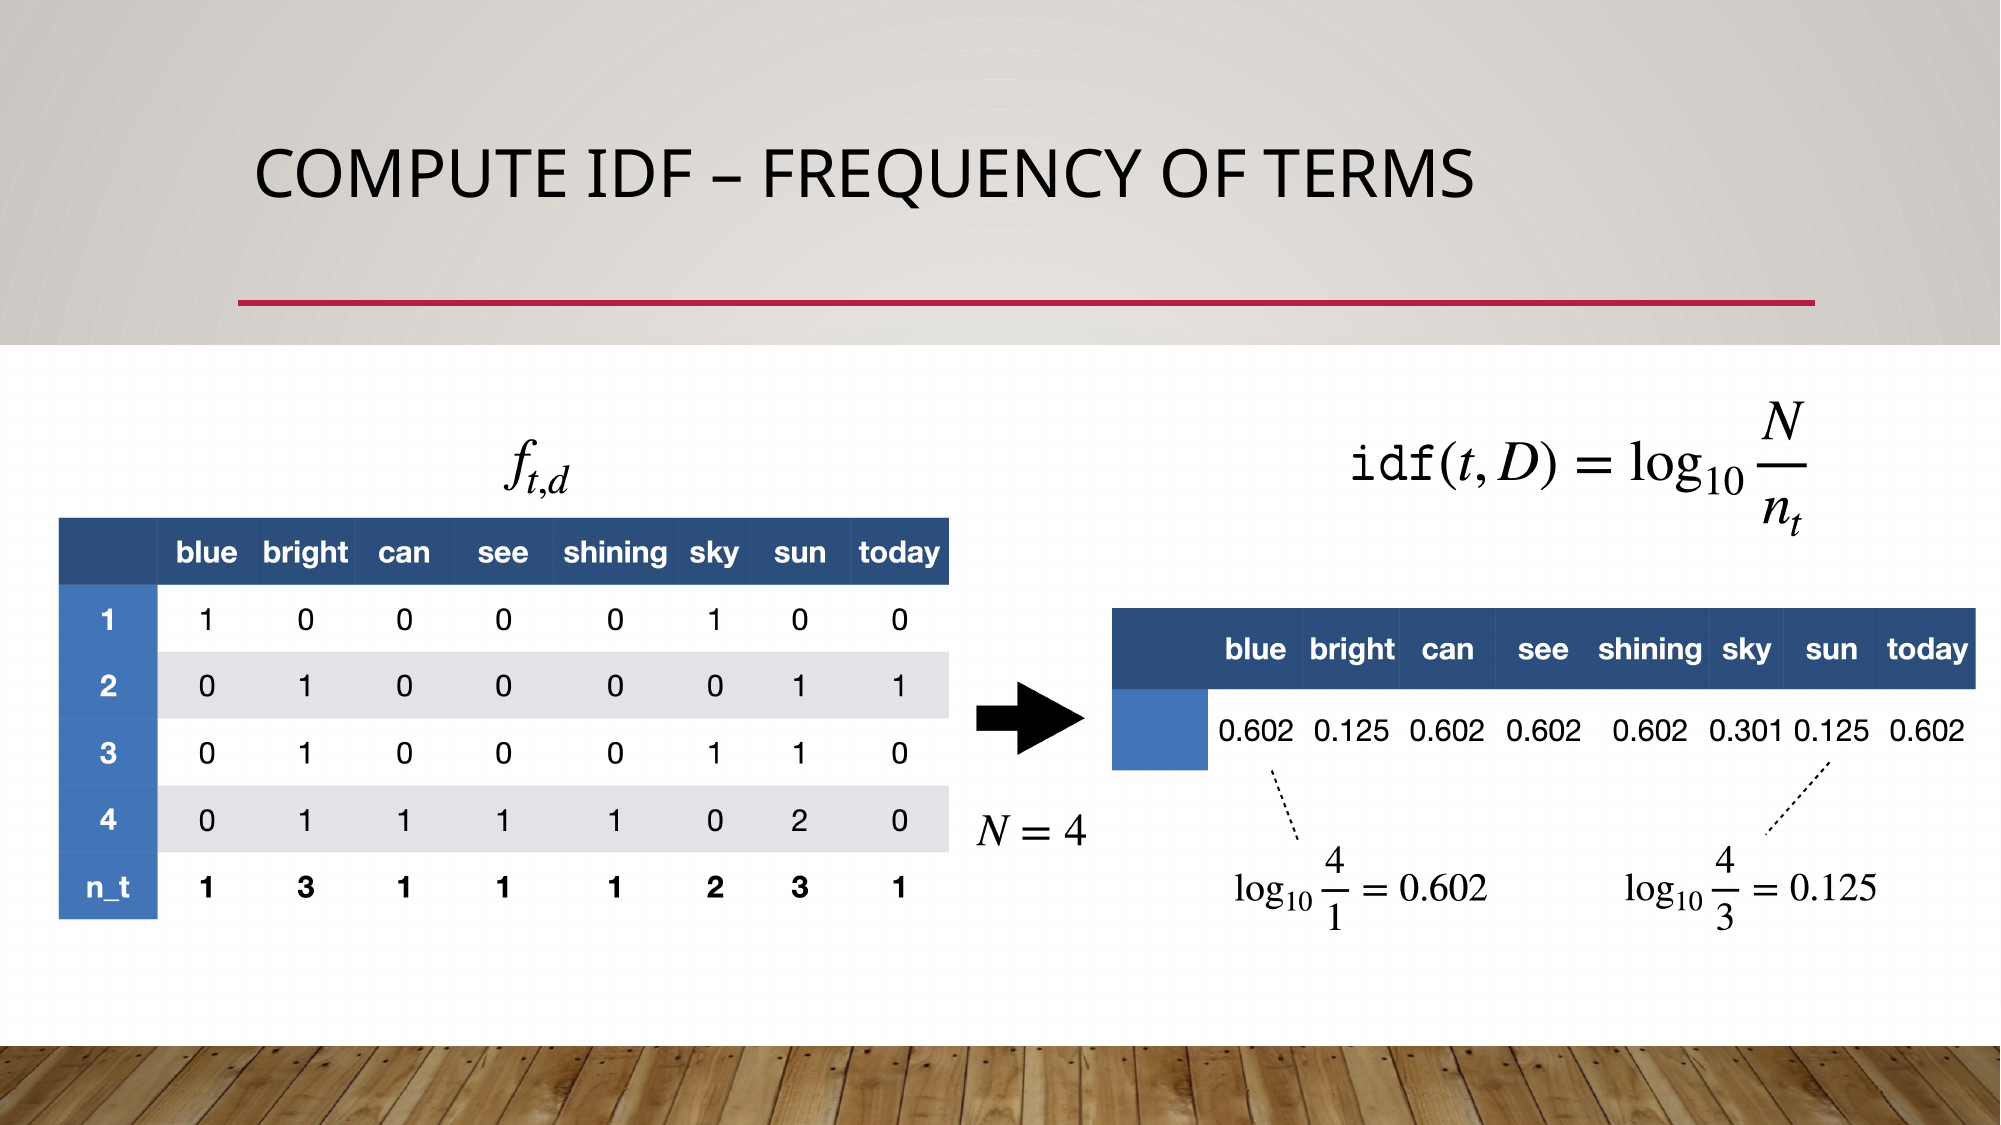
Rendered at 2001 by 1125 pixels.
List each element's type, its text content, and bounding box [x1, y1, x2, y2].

picture [0, 345, 2000, 1125]
title Compute IDF – Frequency of Terms [238, 131, 1814, 305]
